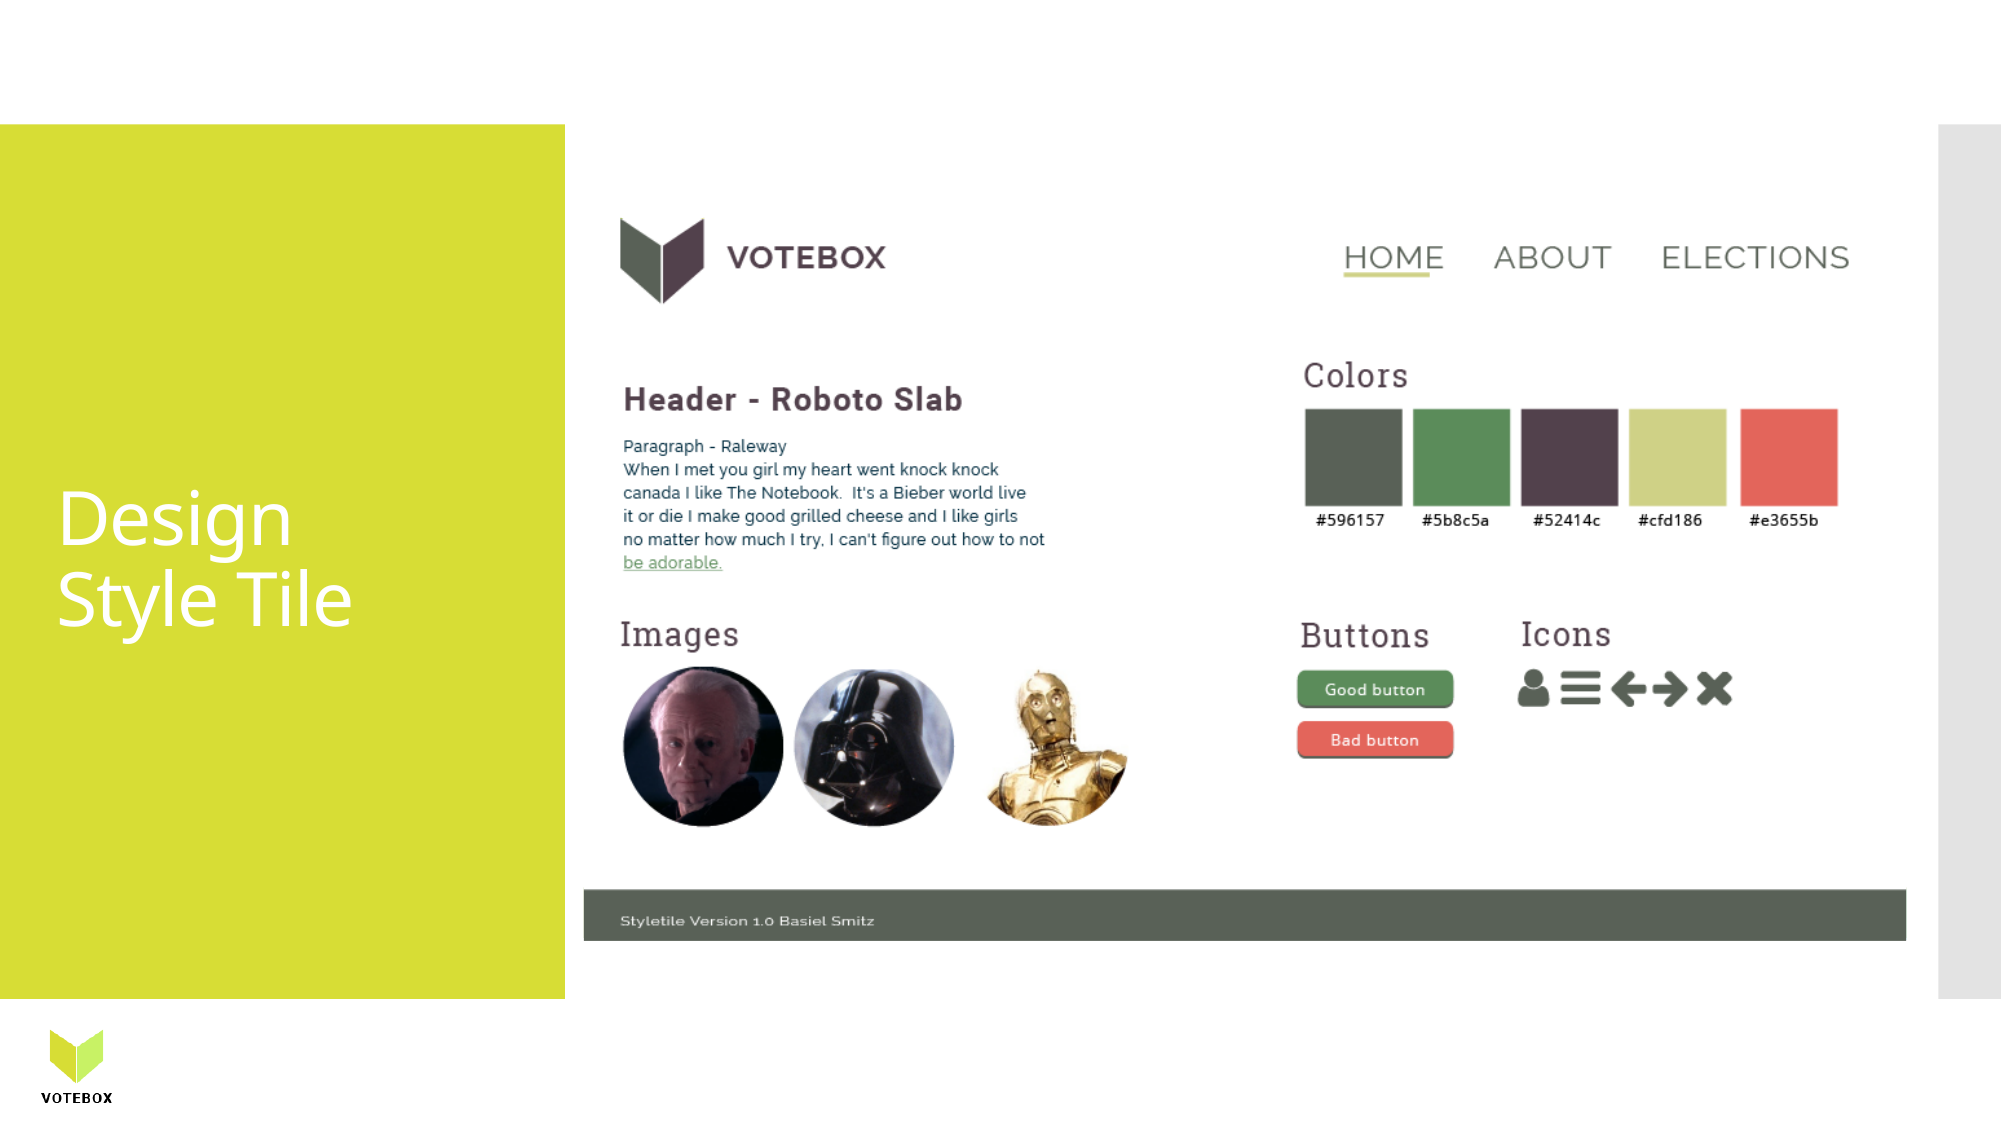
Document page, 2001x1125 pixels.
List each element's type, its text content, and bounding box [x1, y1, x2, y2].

title Design Style Tile [41, 184, 525, 940]
picture [41, 1029, 112, 1103]
picture [583, 217, 1907, 941]
